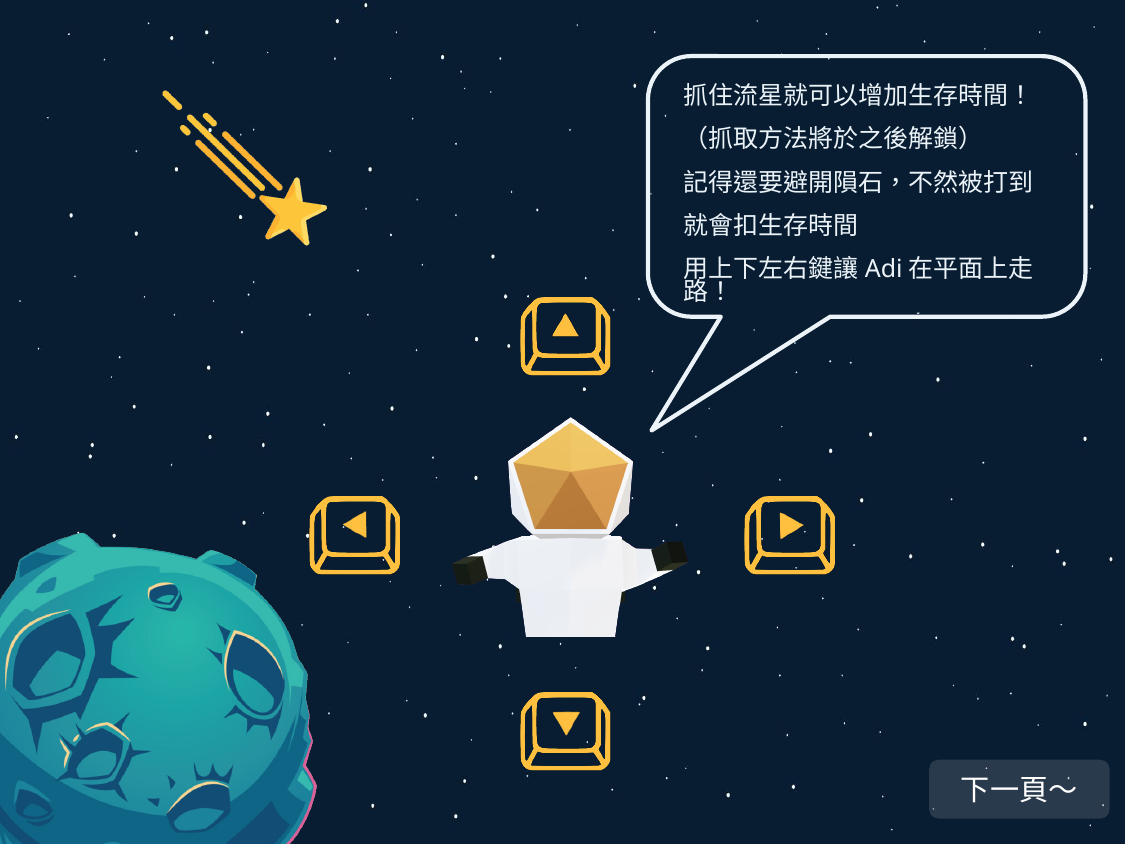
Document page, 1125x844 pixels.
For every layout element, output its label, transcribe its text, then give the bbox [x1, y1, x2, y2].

picture [0, 0, 1125, 844]
text_box [645, 53, 1088, 387]
text_box 下一頁～ [926, 757, 1112, 821]
